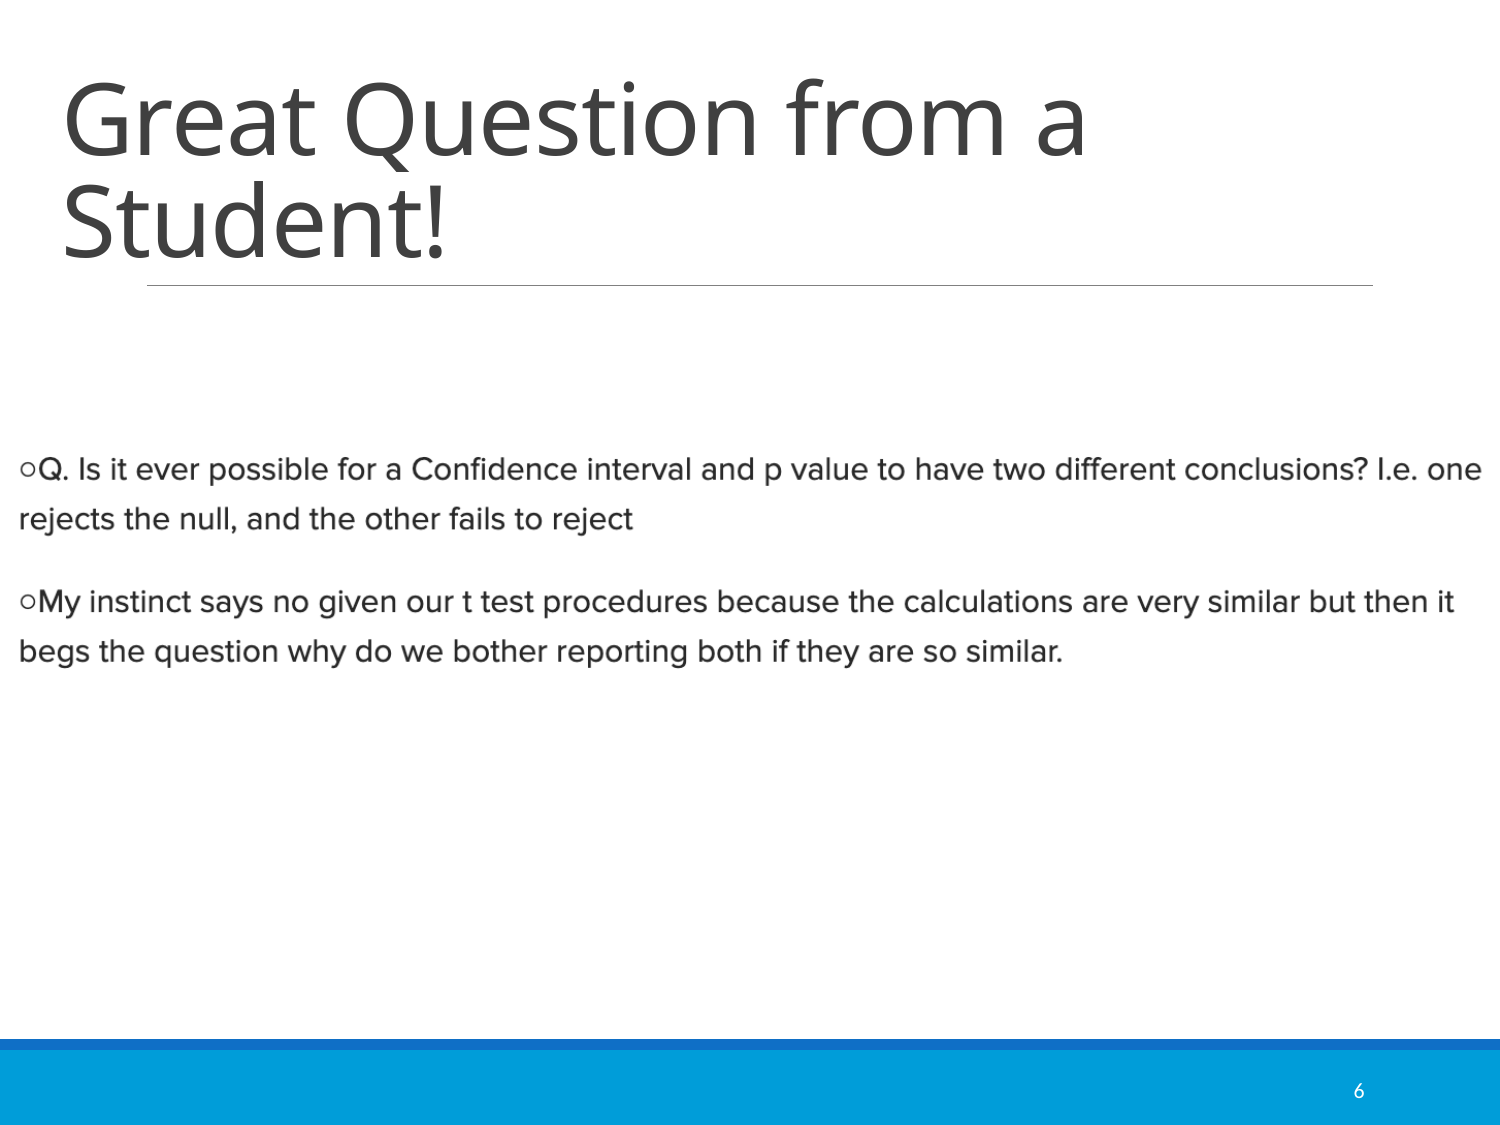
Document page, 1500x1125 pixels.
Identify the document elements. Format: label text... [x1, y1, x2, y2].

slide_number 6 [1218, 1059, 1380, 1120]
picture [0, 425, 1500, 700]
title Great Question from a Student! [46, 47, 1453, 285]
